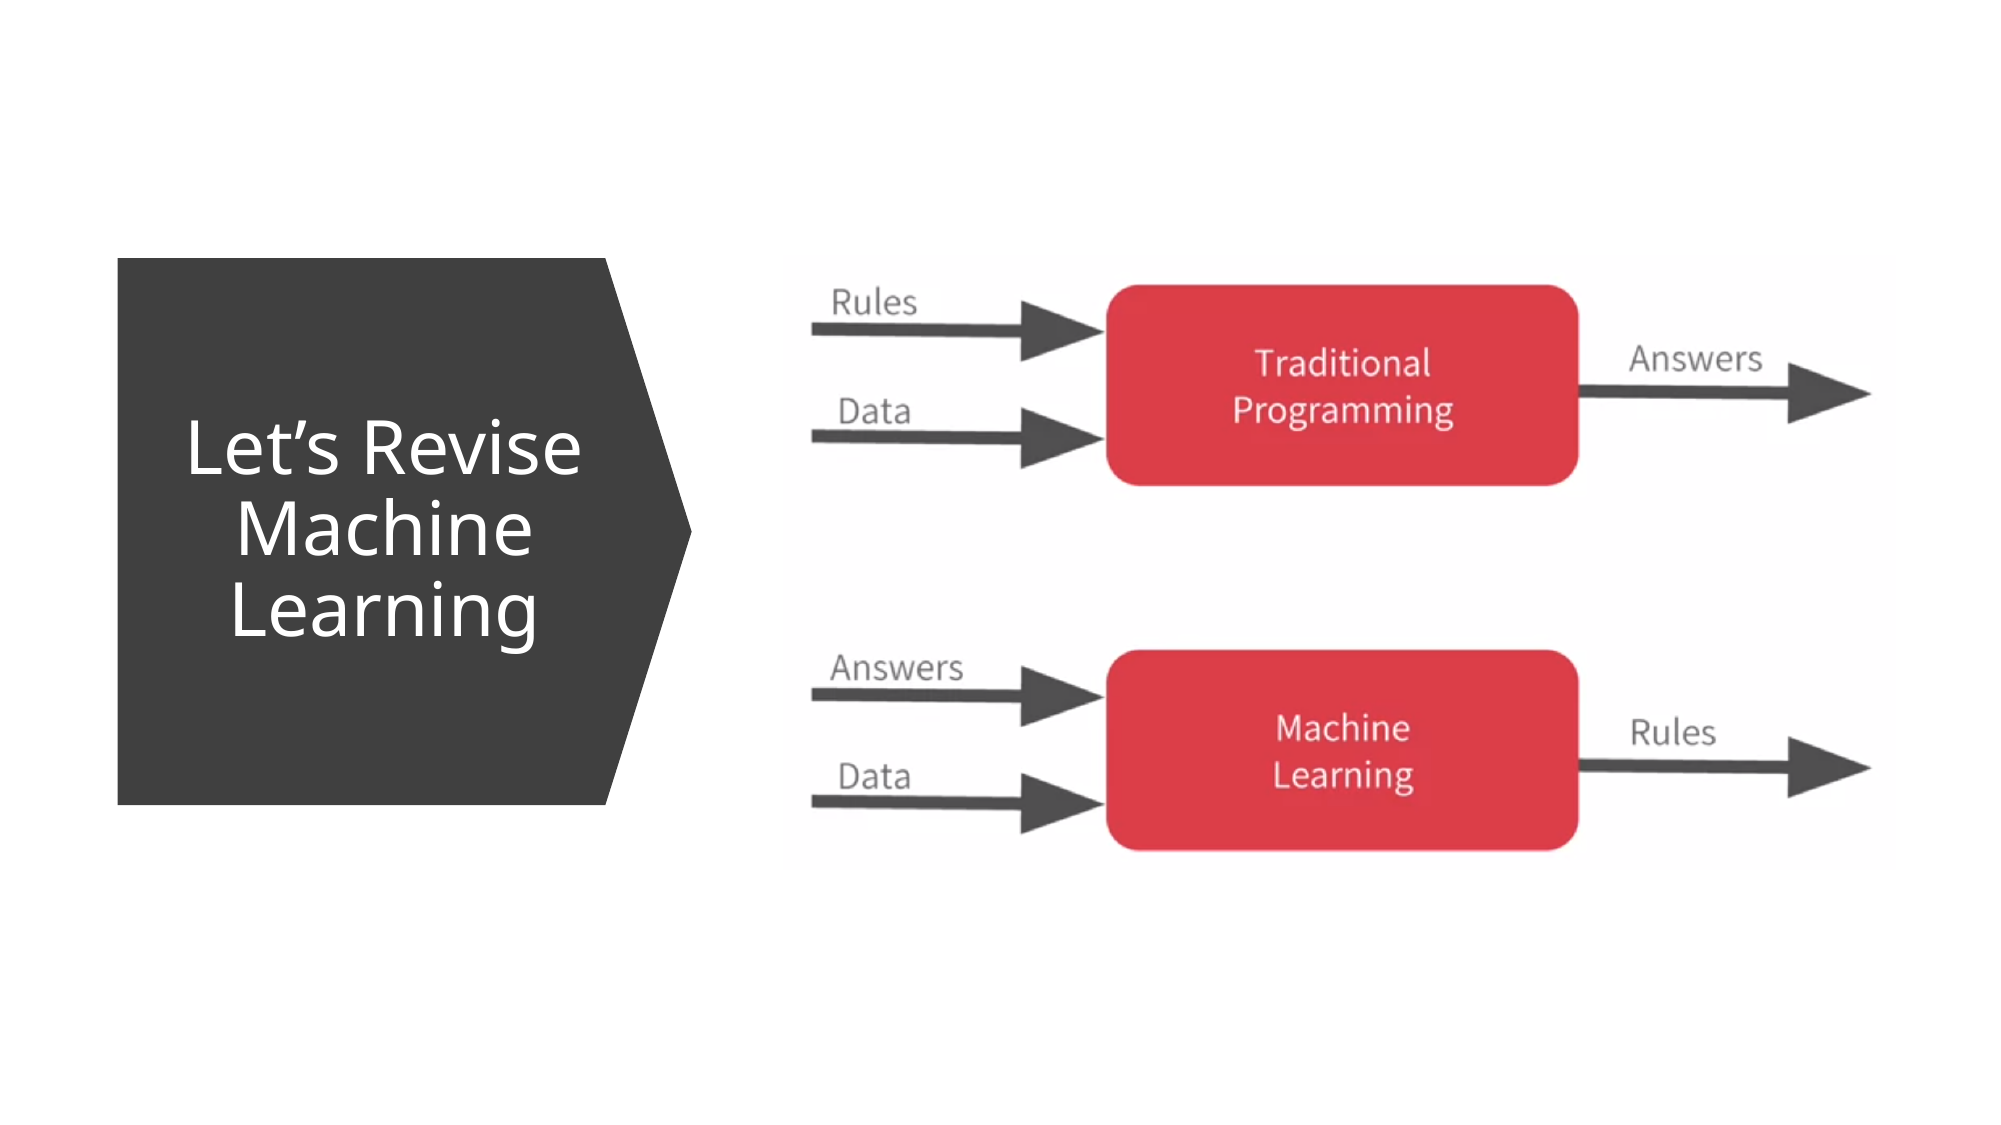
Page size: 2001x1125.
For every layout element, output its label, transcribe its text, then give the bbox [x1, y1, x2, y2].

picture [783, 254, 1896, 870]
title Let’s Revise Machine Learning [168, 322, 601, 741]
text_box [116, 257, 693, 807]
